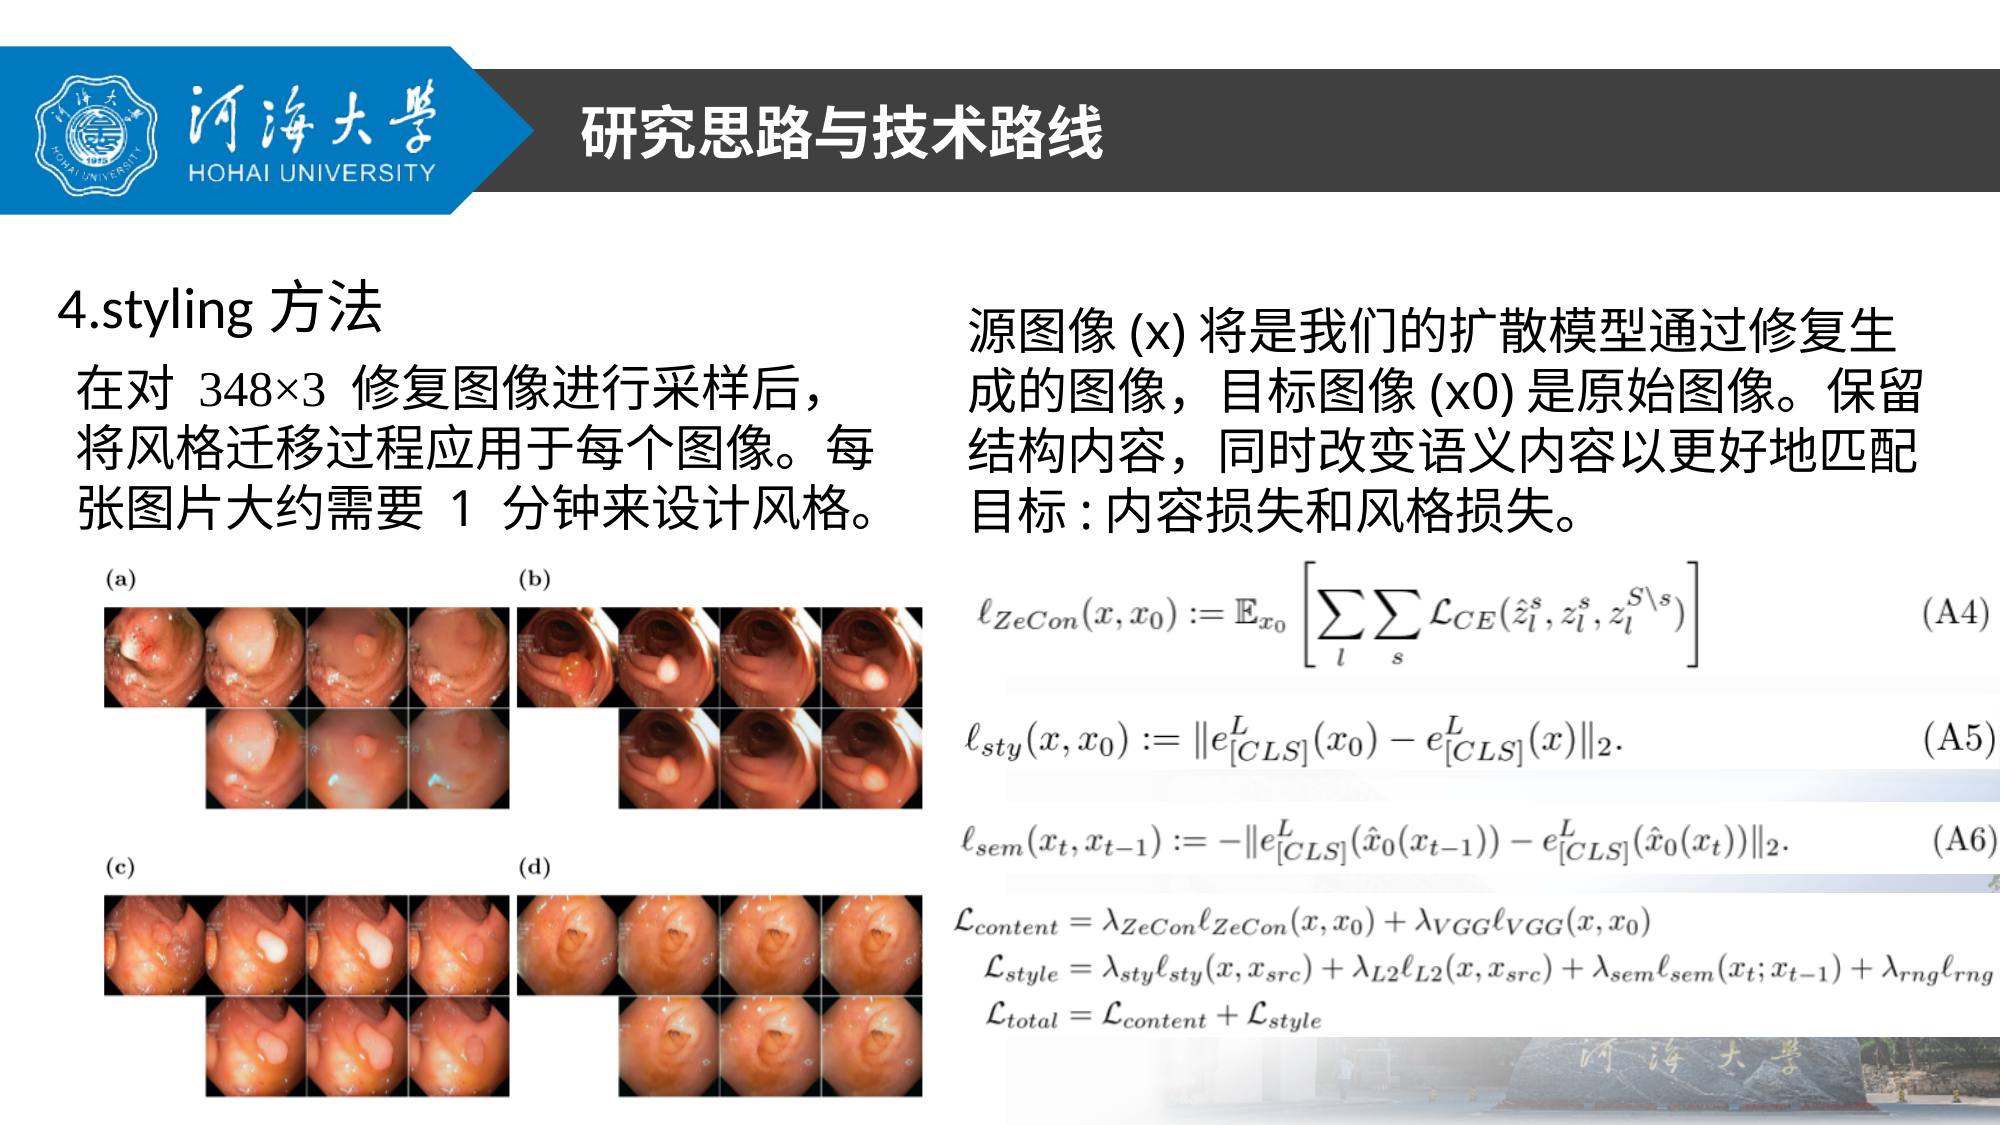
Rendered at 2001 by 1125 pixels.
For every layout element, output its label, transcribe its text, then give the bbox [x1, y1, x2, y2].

text_box 4.styling方法 [42, 262, 954, 348]
list 研究思路与技术路线 [565, 91, 1656, 181]
picture [83, 552, 2000, 1125]
text_box 在对 348×3 修复图像进行采样后，将风格迁移过程应用于每个图像。每张图片大约需要 1 分钟来设计风格。 [60, 348, 892, 544]
text_box 源图像(x)将是我们的扩散模型通过修复生成的图像，目标图像(x0)是原始图像。保留结构内容，同时改变语义内容以更好地匹配目标:内容损失和风格损失。 [952, 292, 1953, 548]
